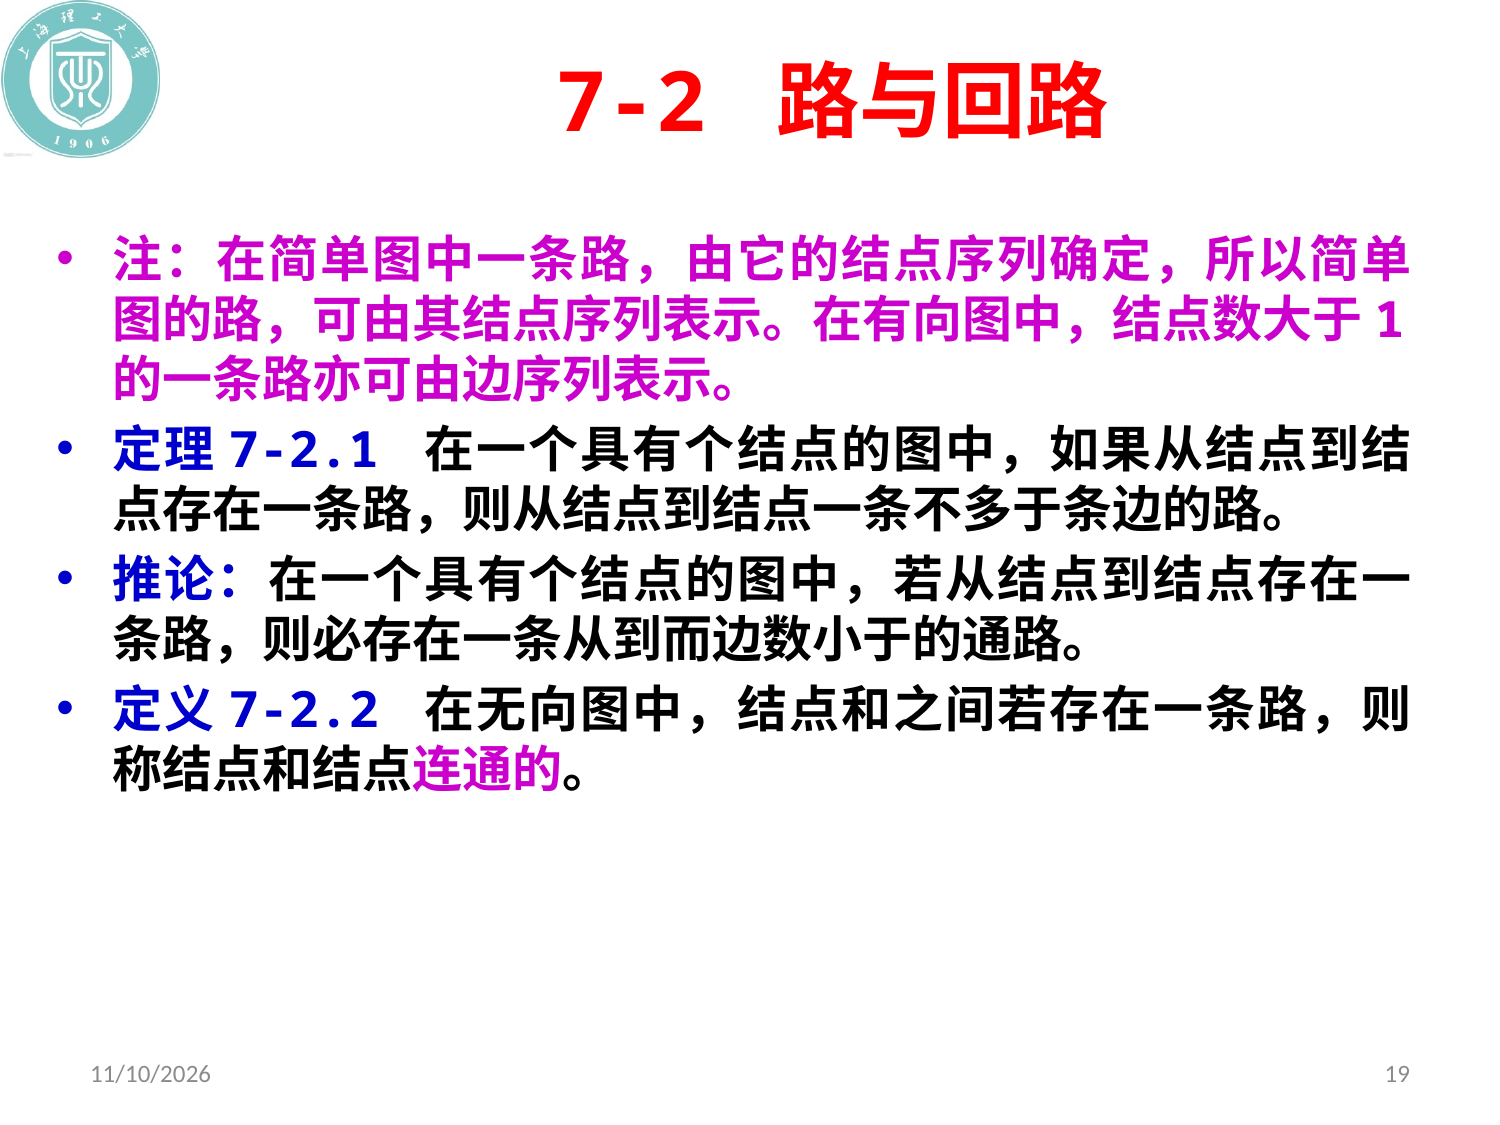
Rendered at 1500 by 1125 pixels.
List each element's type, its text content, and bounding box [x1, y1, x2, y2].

picture [1, 0, 160, 158]
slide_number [75, 1042, 425, 1103]
title 7-2 路与回路 [195, 11, 1471, 185]
slide_number 19 [1074, 1042, 1425, 1103]
